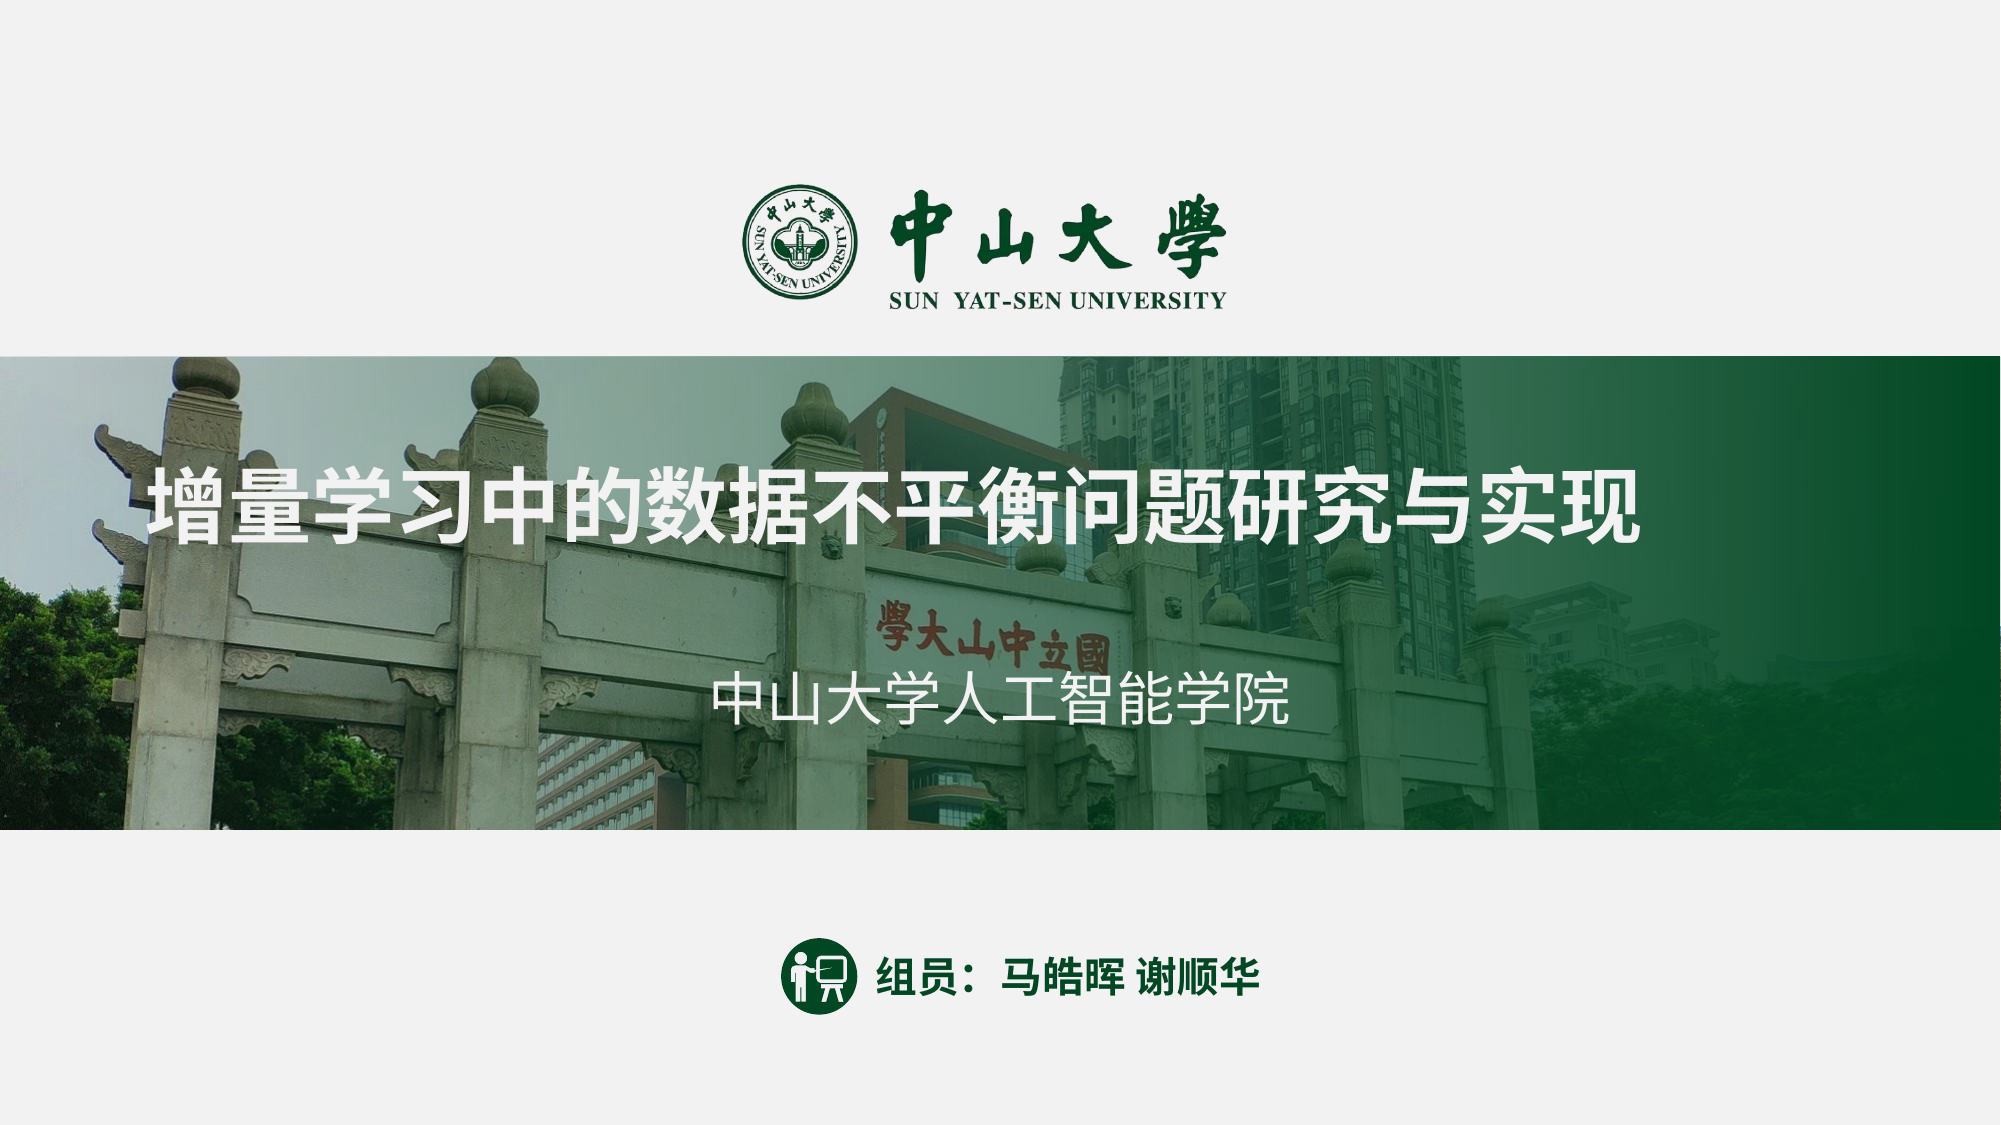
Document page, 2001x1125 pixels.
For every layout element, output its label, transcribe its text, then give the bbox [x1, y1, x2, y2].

text_box 组员：马皓晖 谢顺华 [860, 943, 1276, 1009]
text_box [781, 938, 858, 1015]
picture [0, 356, 2001, 830]
picture [711, 151, 1275, 328]
